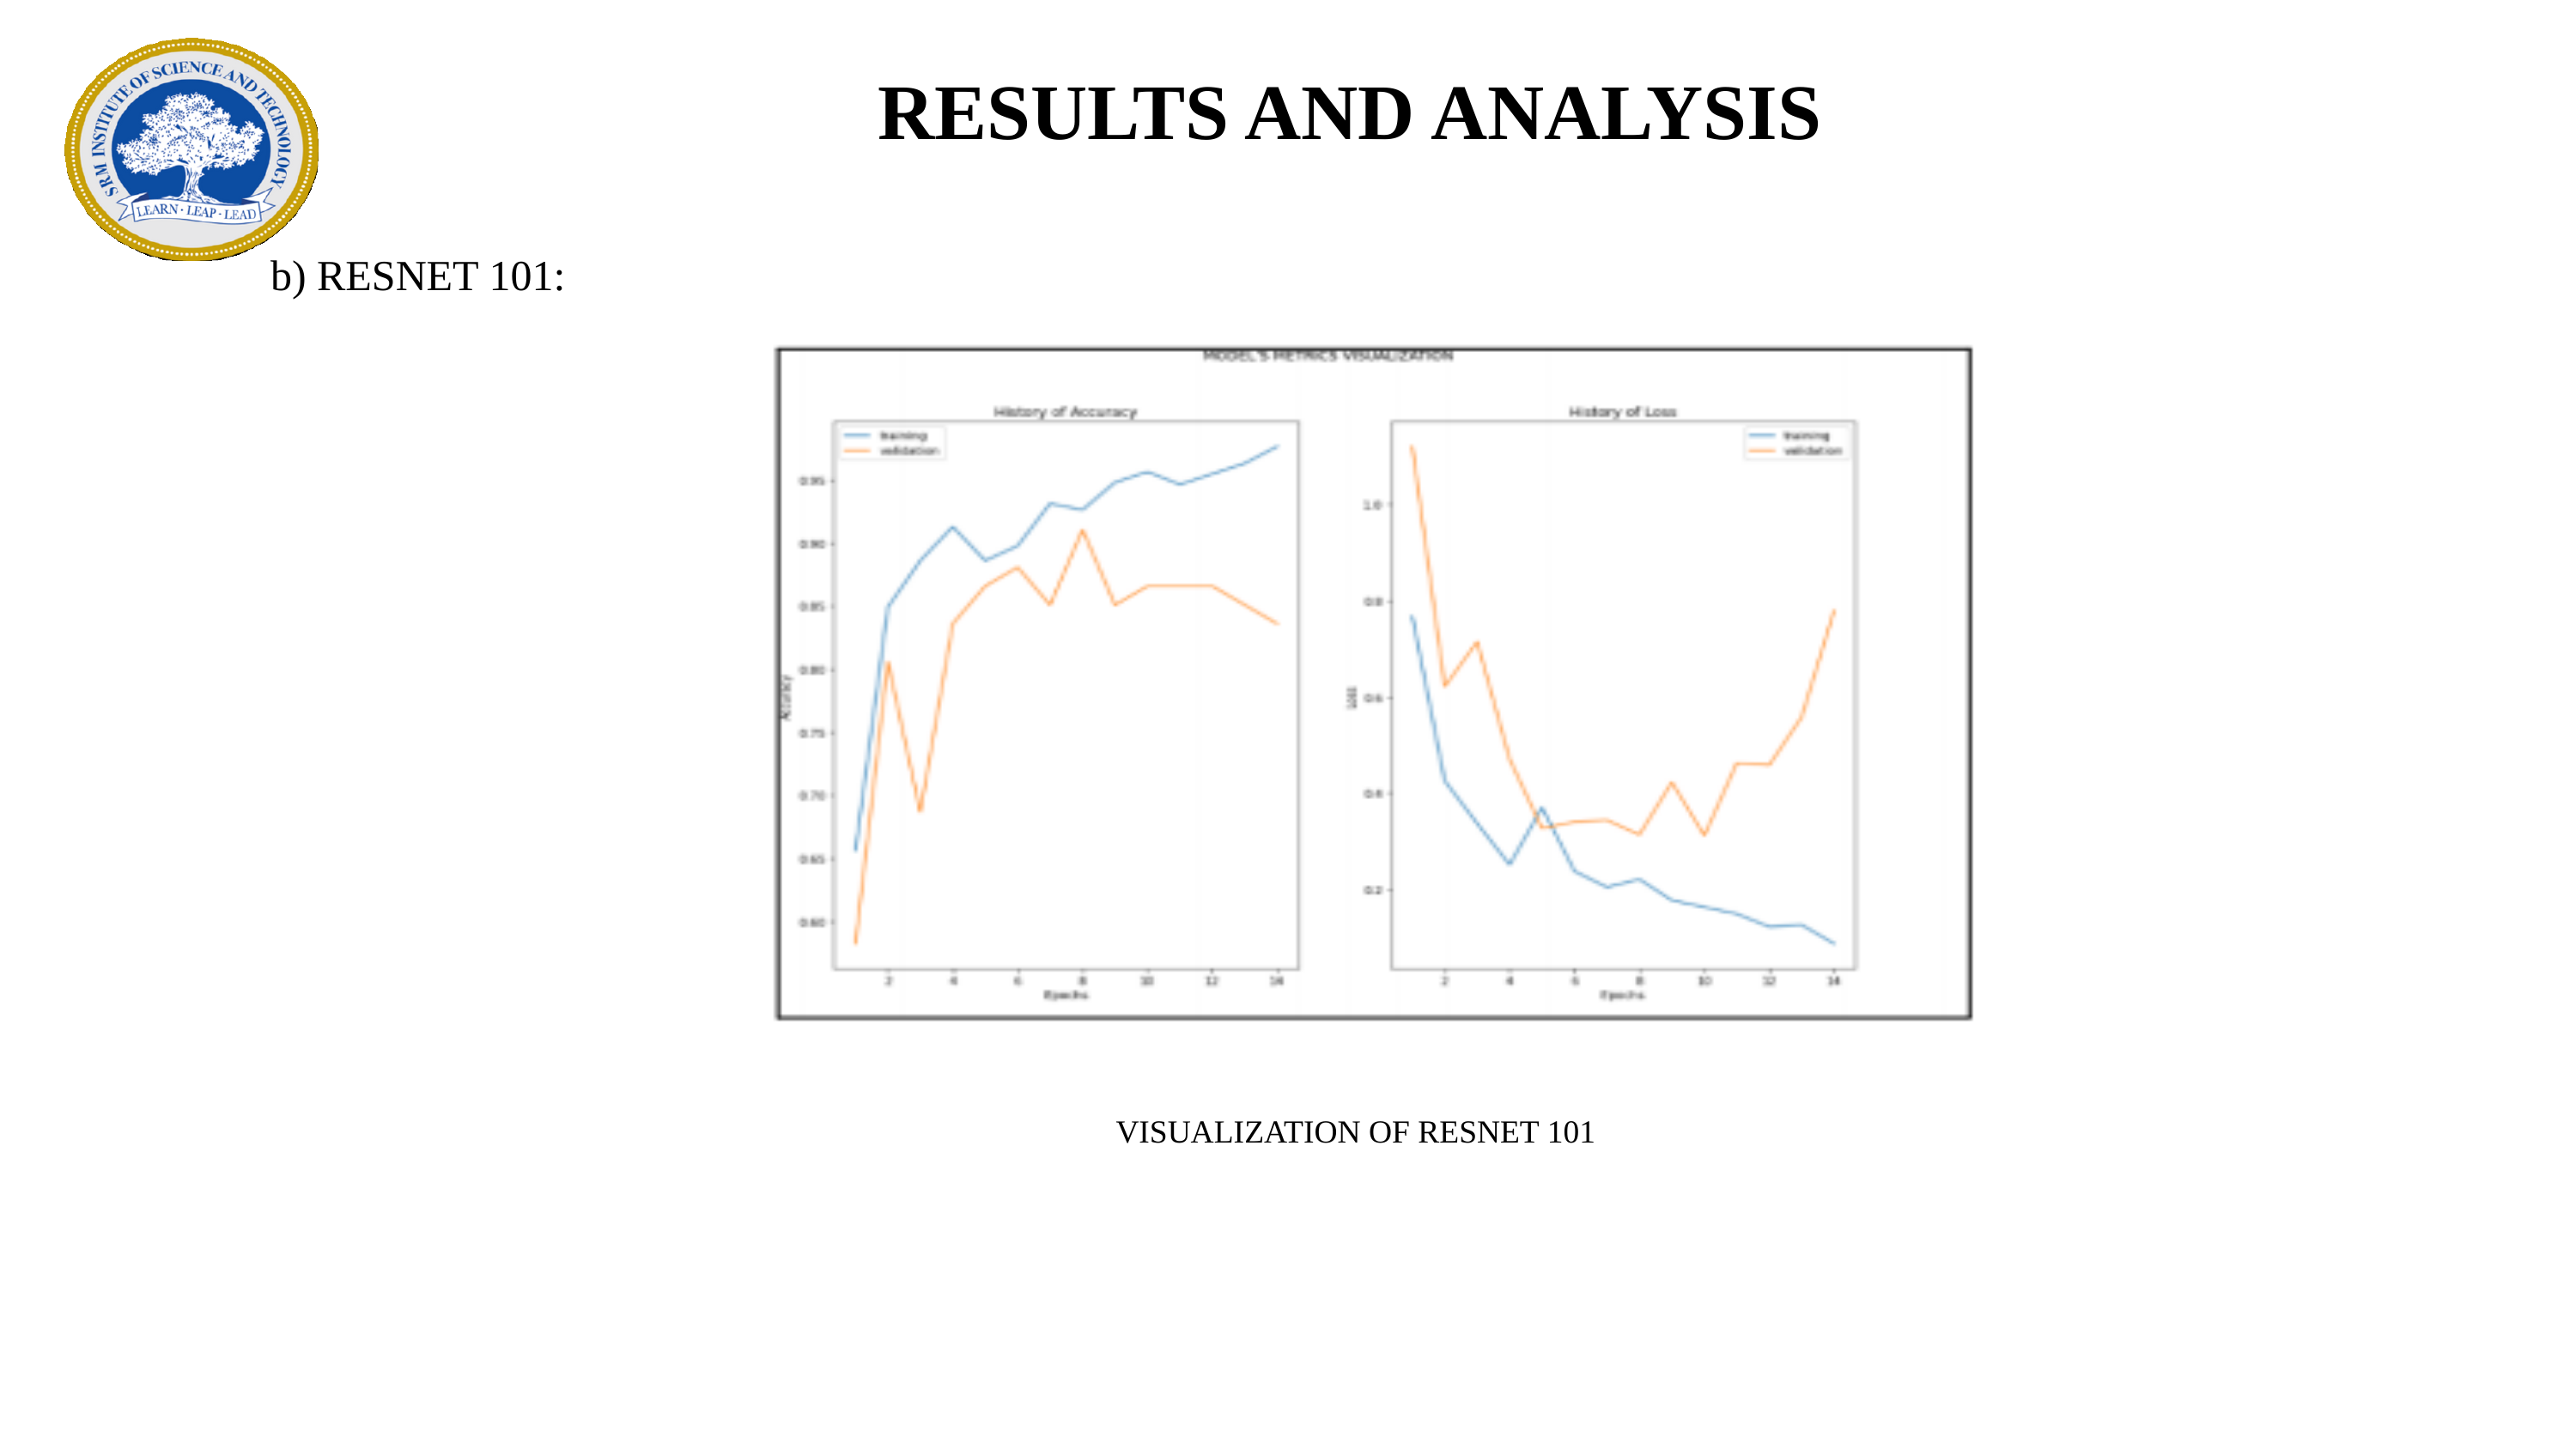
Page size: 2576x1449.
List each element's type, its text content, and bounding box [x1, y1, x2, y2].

text_box b) RESNET 101: VISUALIZATION OF RESNET 101 [257, 241, 2454, 1259]
text_box RESULTS AND ANALYSIS [848, 58, 1851, 155]
picture [64, 37, 319, 261]
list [702, 324, 2033, 1065]
